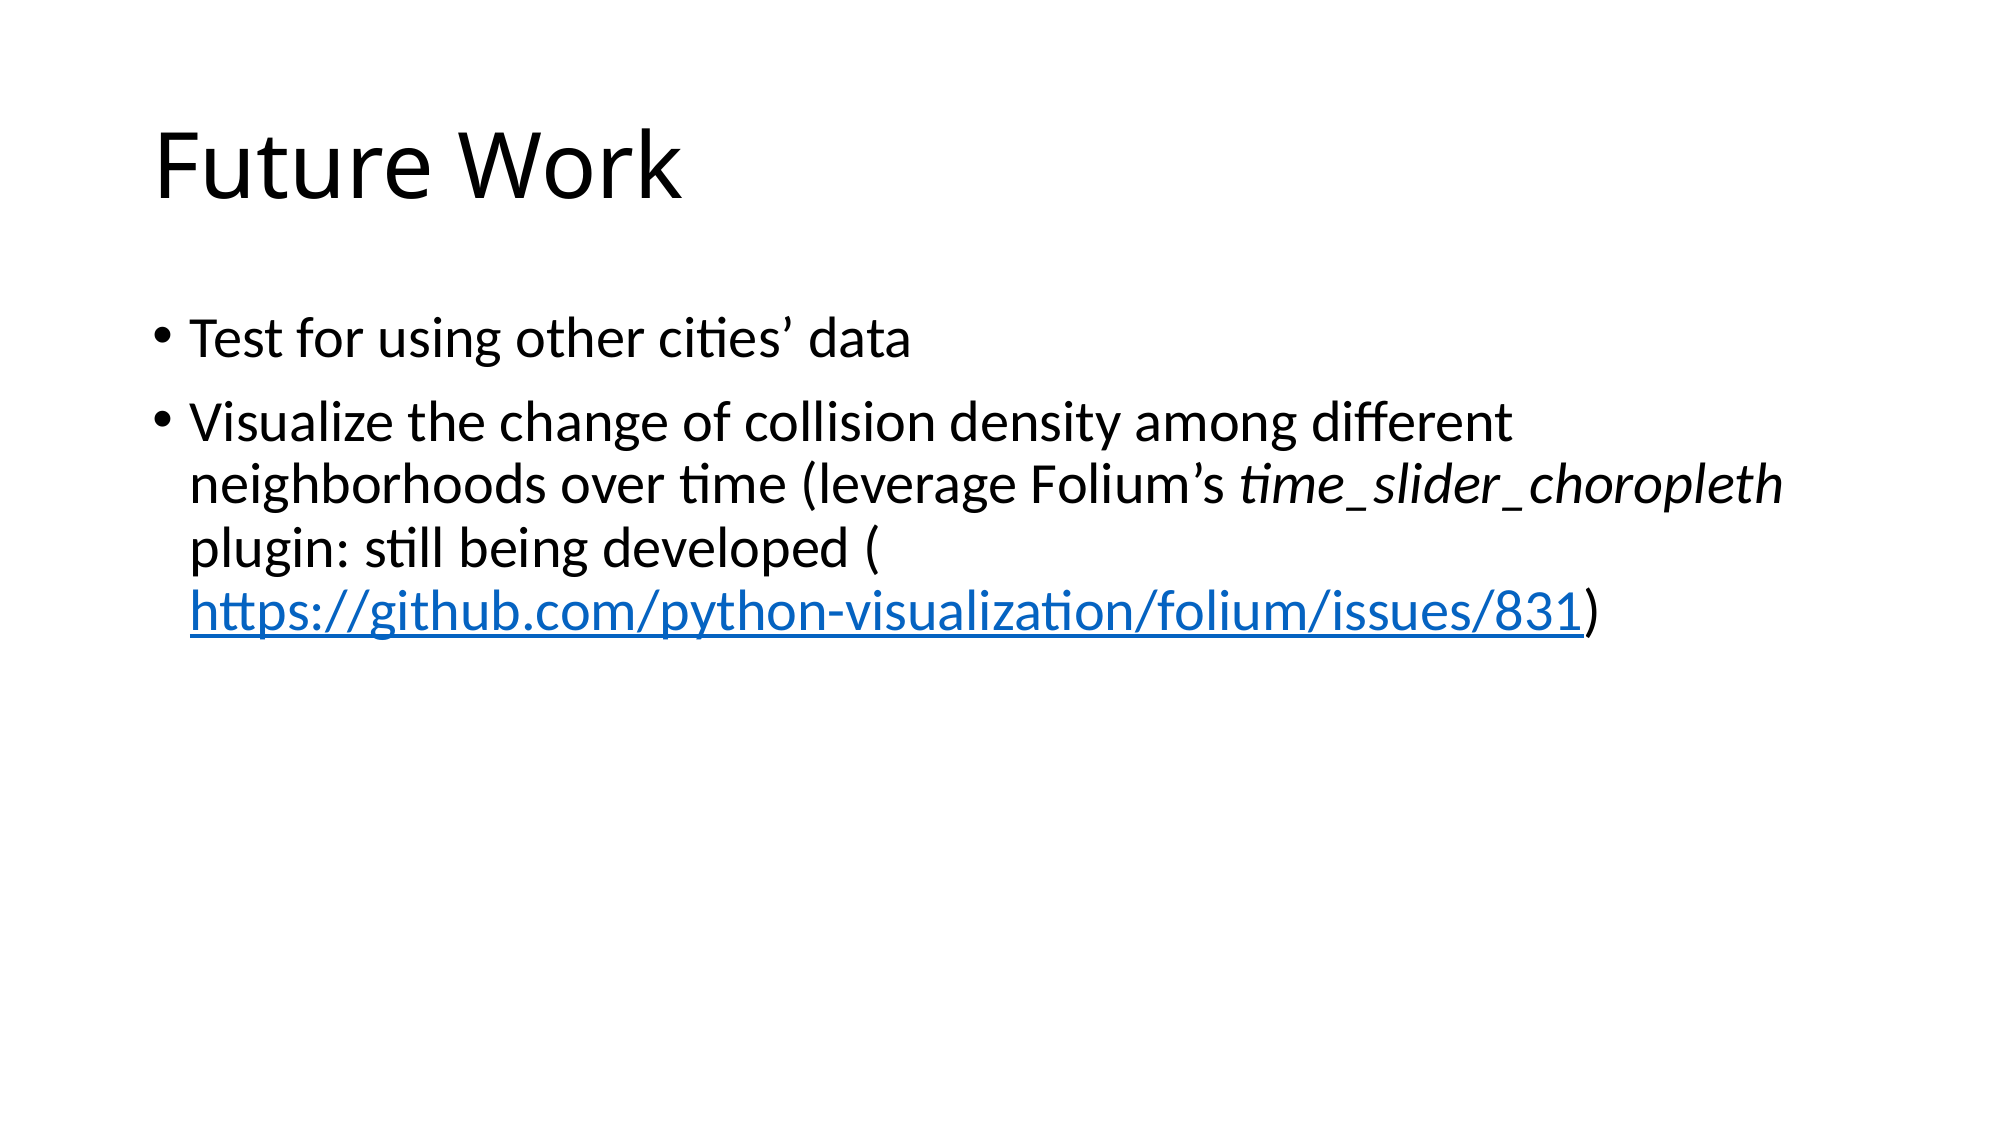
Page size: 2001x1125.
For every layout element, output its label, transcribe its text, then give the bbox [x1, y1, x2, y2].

list Test for using other cities’ data Visualize the change of collision density among different neighborhoods over time (leverage Folium’s time_slider_choropleth plugin: still being developed (https://github.com/python-visualization/folium/issues/831) [137, 299, 1863, 1014]
title Future Work [137, 59, 1863, 278]
